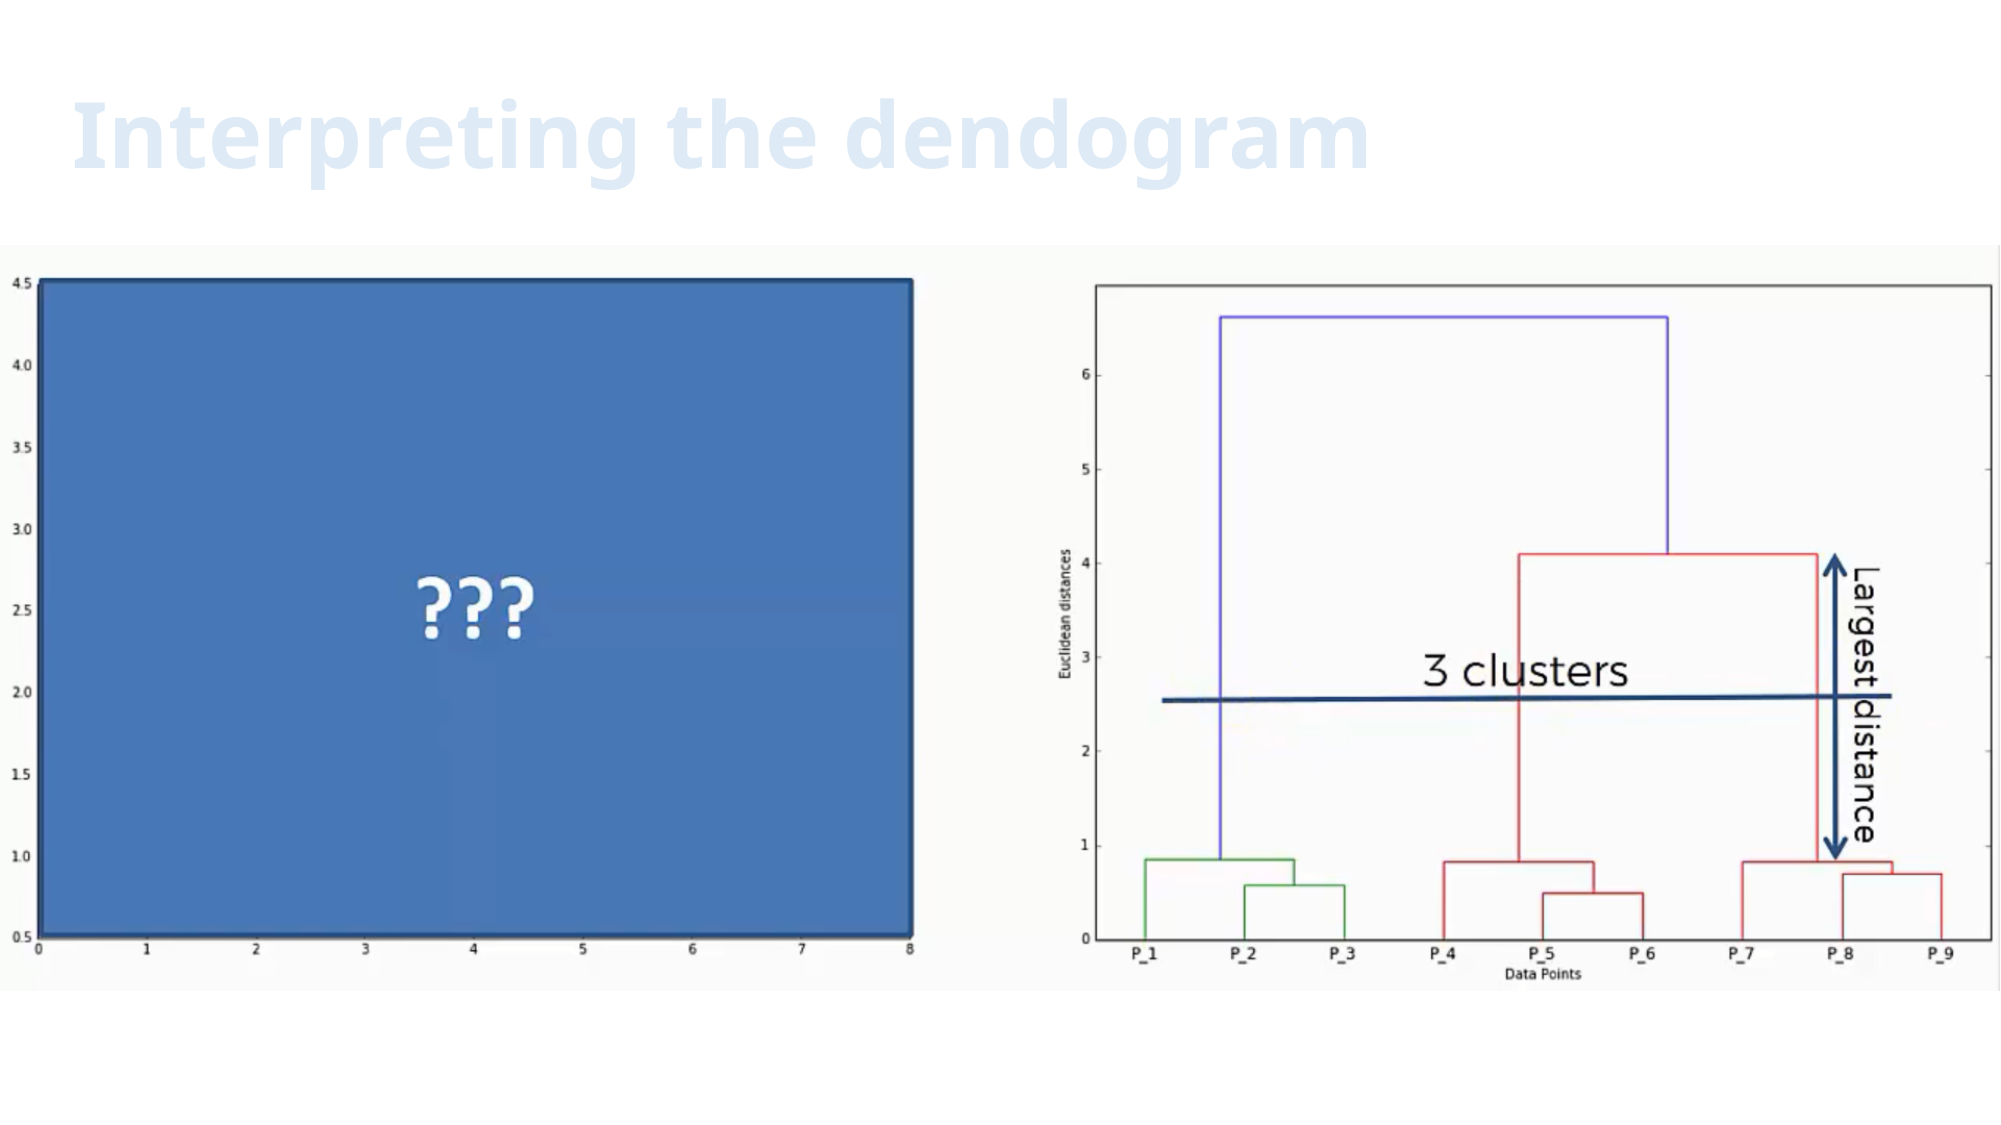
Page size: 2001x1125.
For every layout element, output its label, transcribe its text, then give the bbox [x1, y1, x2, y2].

text_box Interpreting the dendogram [58, 81, 1783, 245]
picture [0, 245, 2000, 991]
